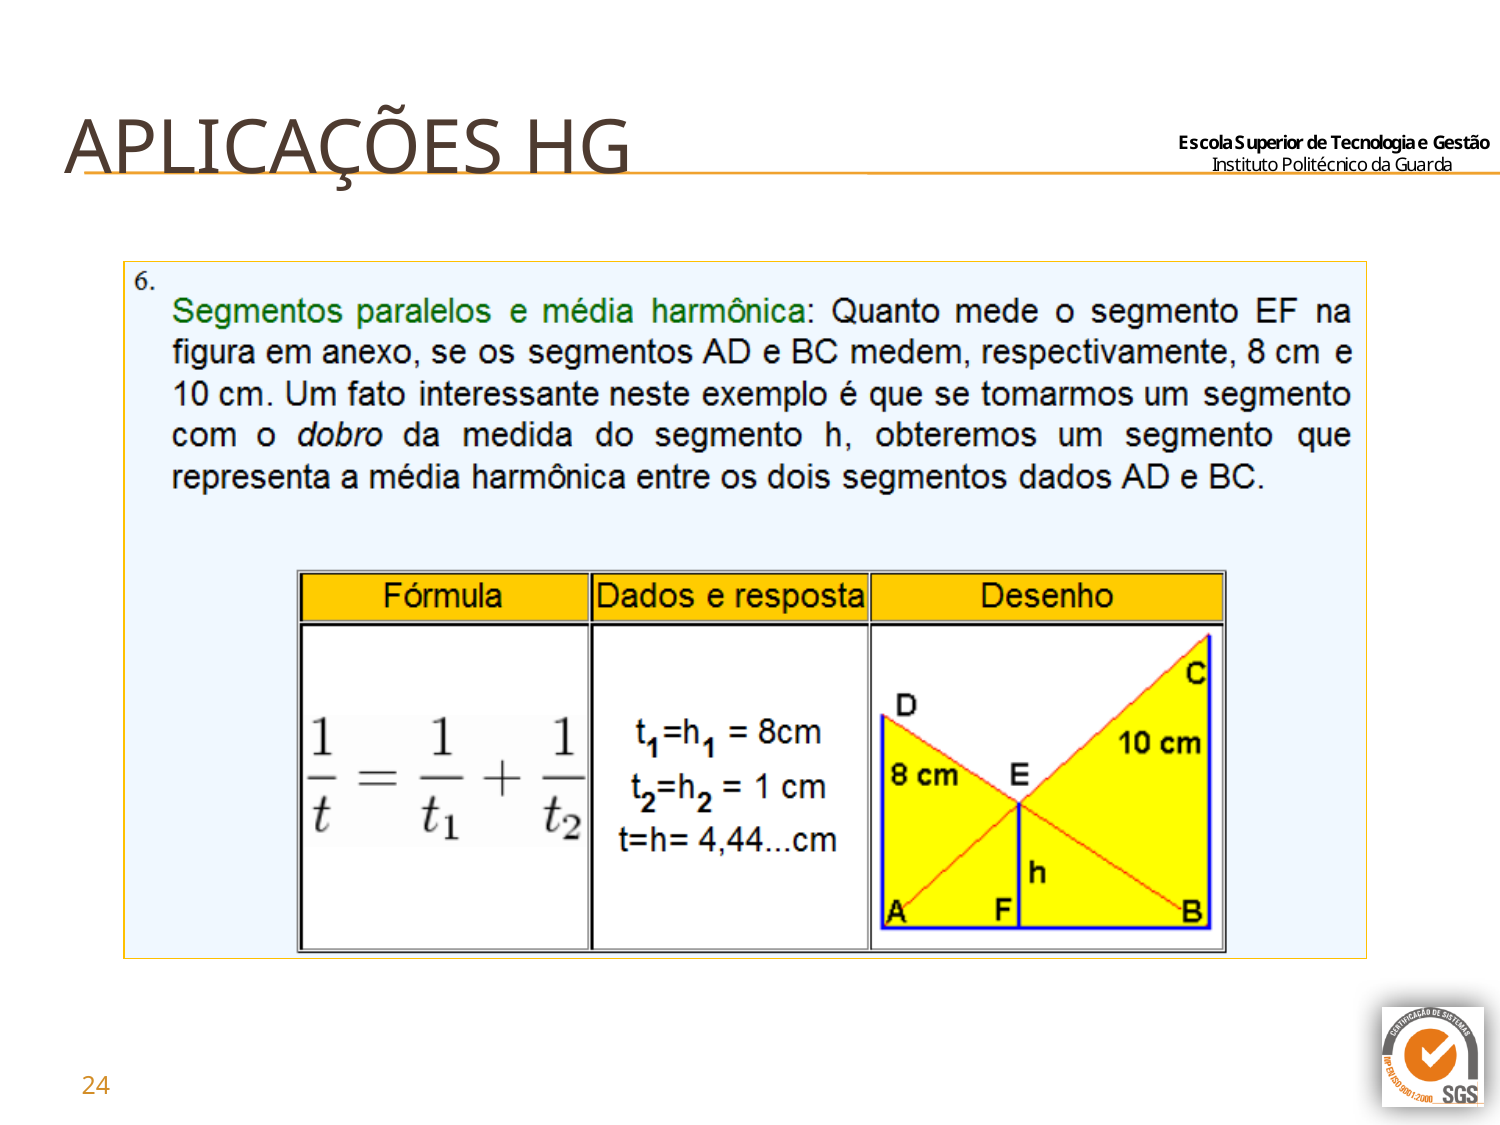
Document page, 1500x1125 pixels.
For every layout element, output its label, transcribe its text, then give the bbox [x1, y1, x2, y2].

picture [1382, 1007, 1484, 1107]
picture [124, 262, 1366, 959]
title Aplicações HG [49, 75, 1475, 213]
slide_number 24 [0, 1062, 125, 1103]
